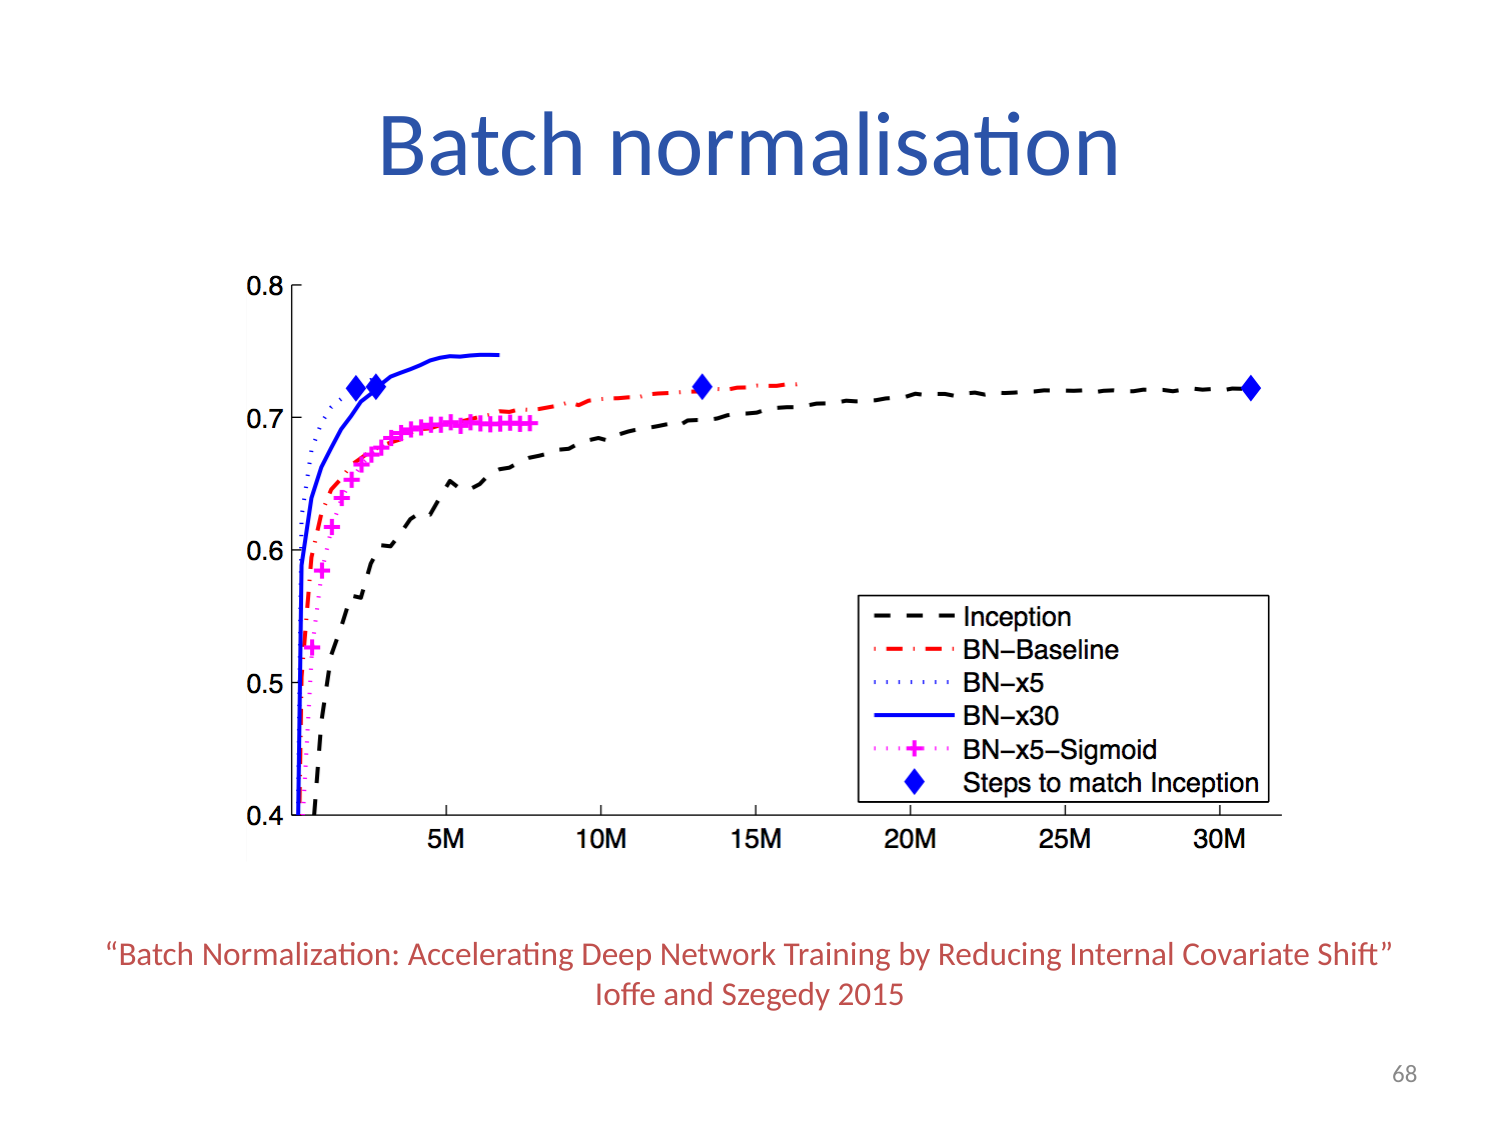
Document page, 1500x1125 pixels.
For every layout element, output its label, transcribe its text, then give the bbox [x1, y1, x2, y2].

slide_number 68 [1074, 1051, 1426, 1094]
picture [217, 258, 1283, 866]
text_box “Batch Normalization: Accelerating Deep Network Training by Reducing Internal Covariate Shift” Ioffe and Szegedy 2015 [74, 927, 1425, 1017]
title Batch normalisation [74, 14, 1426, 263]
